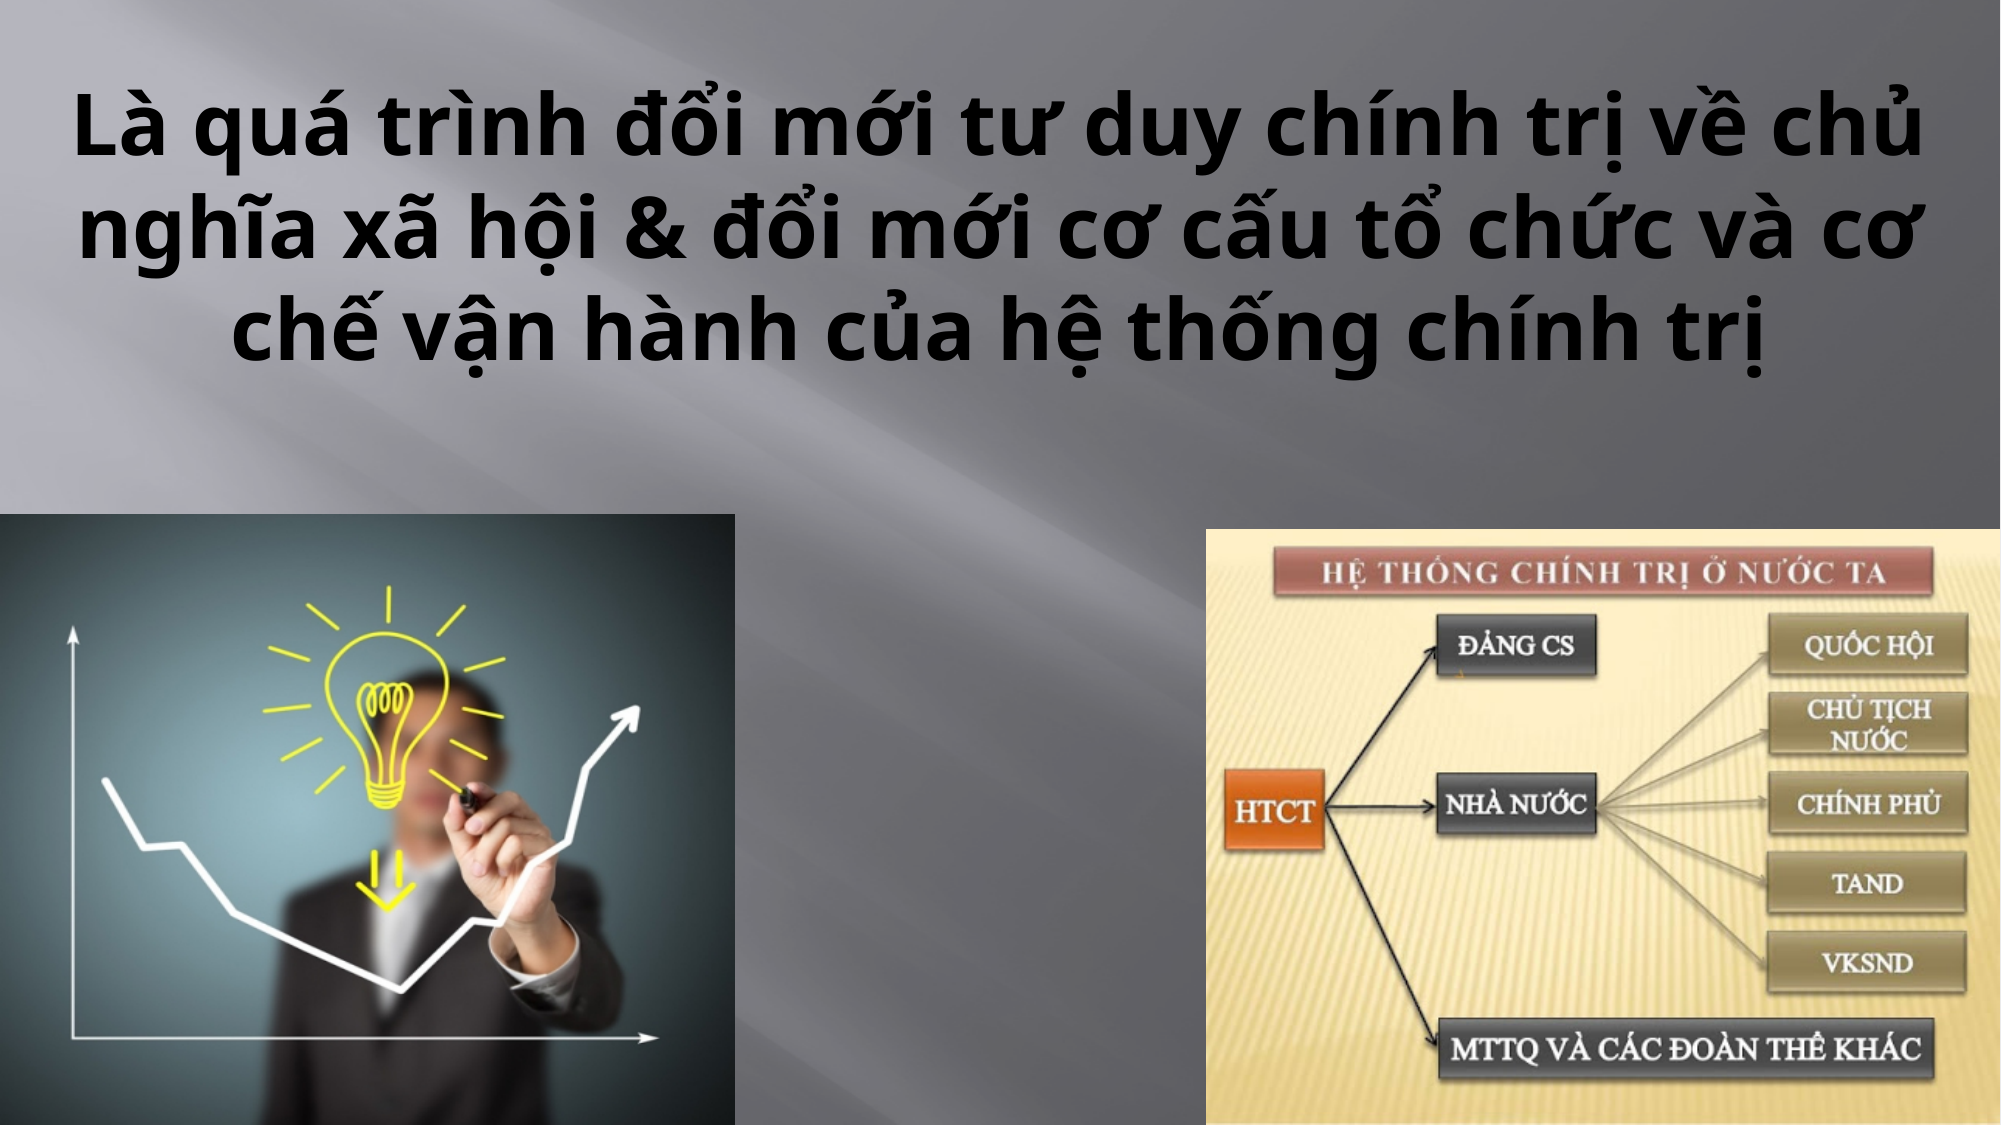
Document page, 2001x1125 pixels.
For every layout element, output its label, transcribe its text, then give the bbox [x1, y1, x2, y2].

picture [0, 514, 736, 1125]
title Là quá trình đổi mới tư duy chính trị về chủ nghĩa xã hội & đổi mới cơ cấu tổ chức và cơ chế vận hành của hệ thống chính trị [0, 0, 2000, 448]
picture [1206, 529, 2000, 1125]
